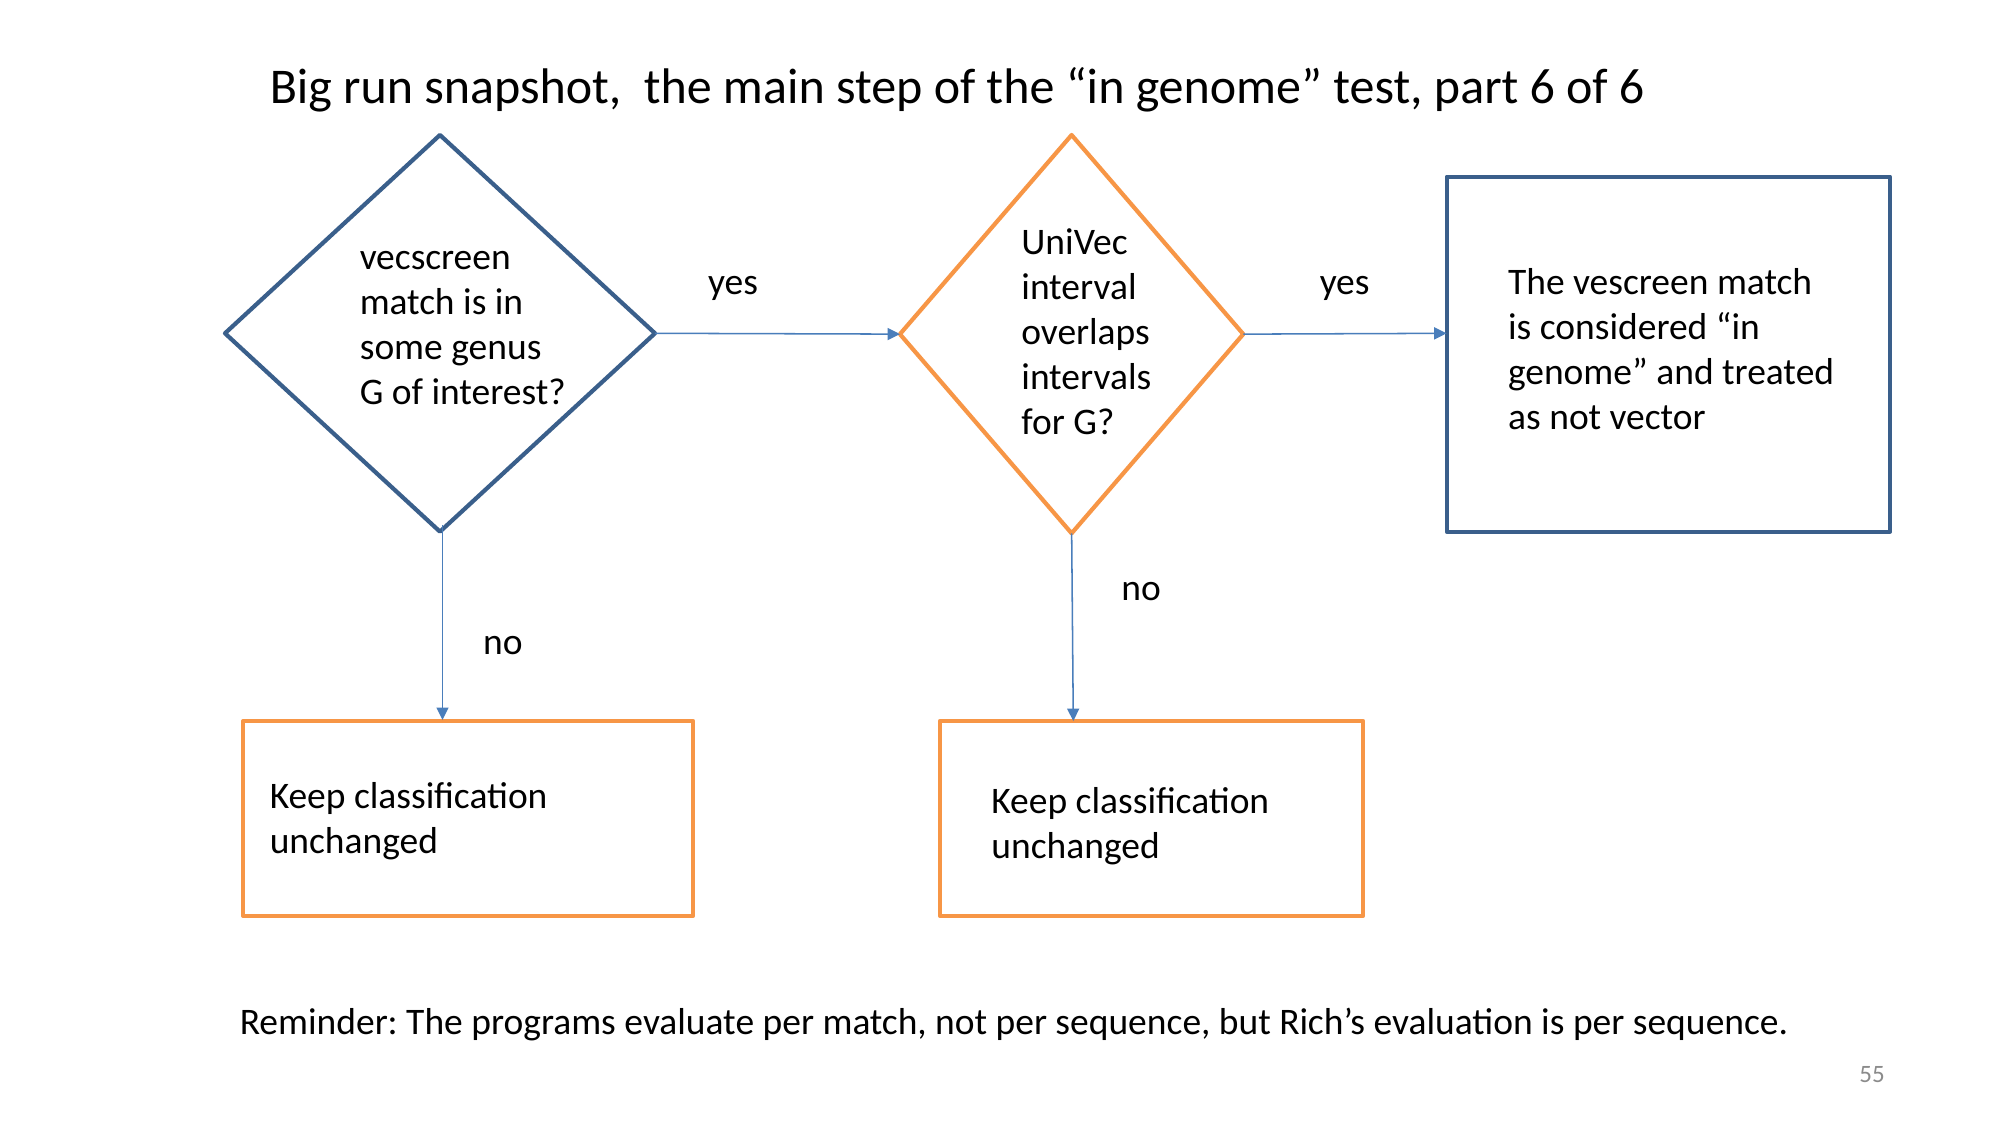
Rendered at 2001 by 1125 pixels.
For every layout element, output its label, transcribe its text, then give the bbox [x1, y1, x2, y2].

text_box yes [693, 249, 837, 310]
text_box vecscreen match is in some genus G of interest? [344, 224, 582, 420]
text_box [582, 263, 656, 404]
text_box no [468, 609, 582, 670]
text_box yes [1304, 249, 1469, 310]
text_box [899, 132, 1147, 534]
text_box Big run snapshot, the main step of the “in genome” test, part 6 of 6 [255, 46, 1932, 122]
text_box [1200, 280, 1245, 388]
slide_number 55 [1433, 1042, 1900, 1103]
text_box no [1106, 556, 1244, 616]
text_box [1445, 175, 1892, 534]
text_box [938, 719, 1365, 918]
text_box UniVec interval overlaps intervals for G? [1006, 209, 1200, 450]
text_box Keep classification unchanged [255, 763, 595, 868]
text_box [241, 719, 695, 918]
text_box [222, 133, 565, 533]
text_box Reminder: The programs evaluate per match, not per sequence, but Rich’s evaluation is per sequence. [225, 989, 1970, 1050]
text_box The vescreen match is considered “in genome” and treated as not vector [1493, 249, 1857, 445]
text_box Keep classification unchanged [976, 768, 1305, 874]
